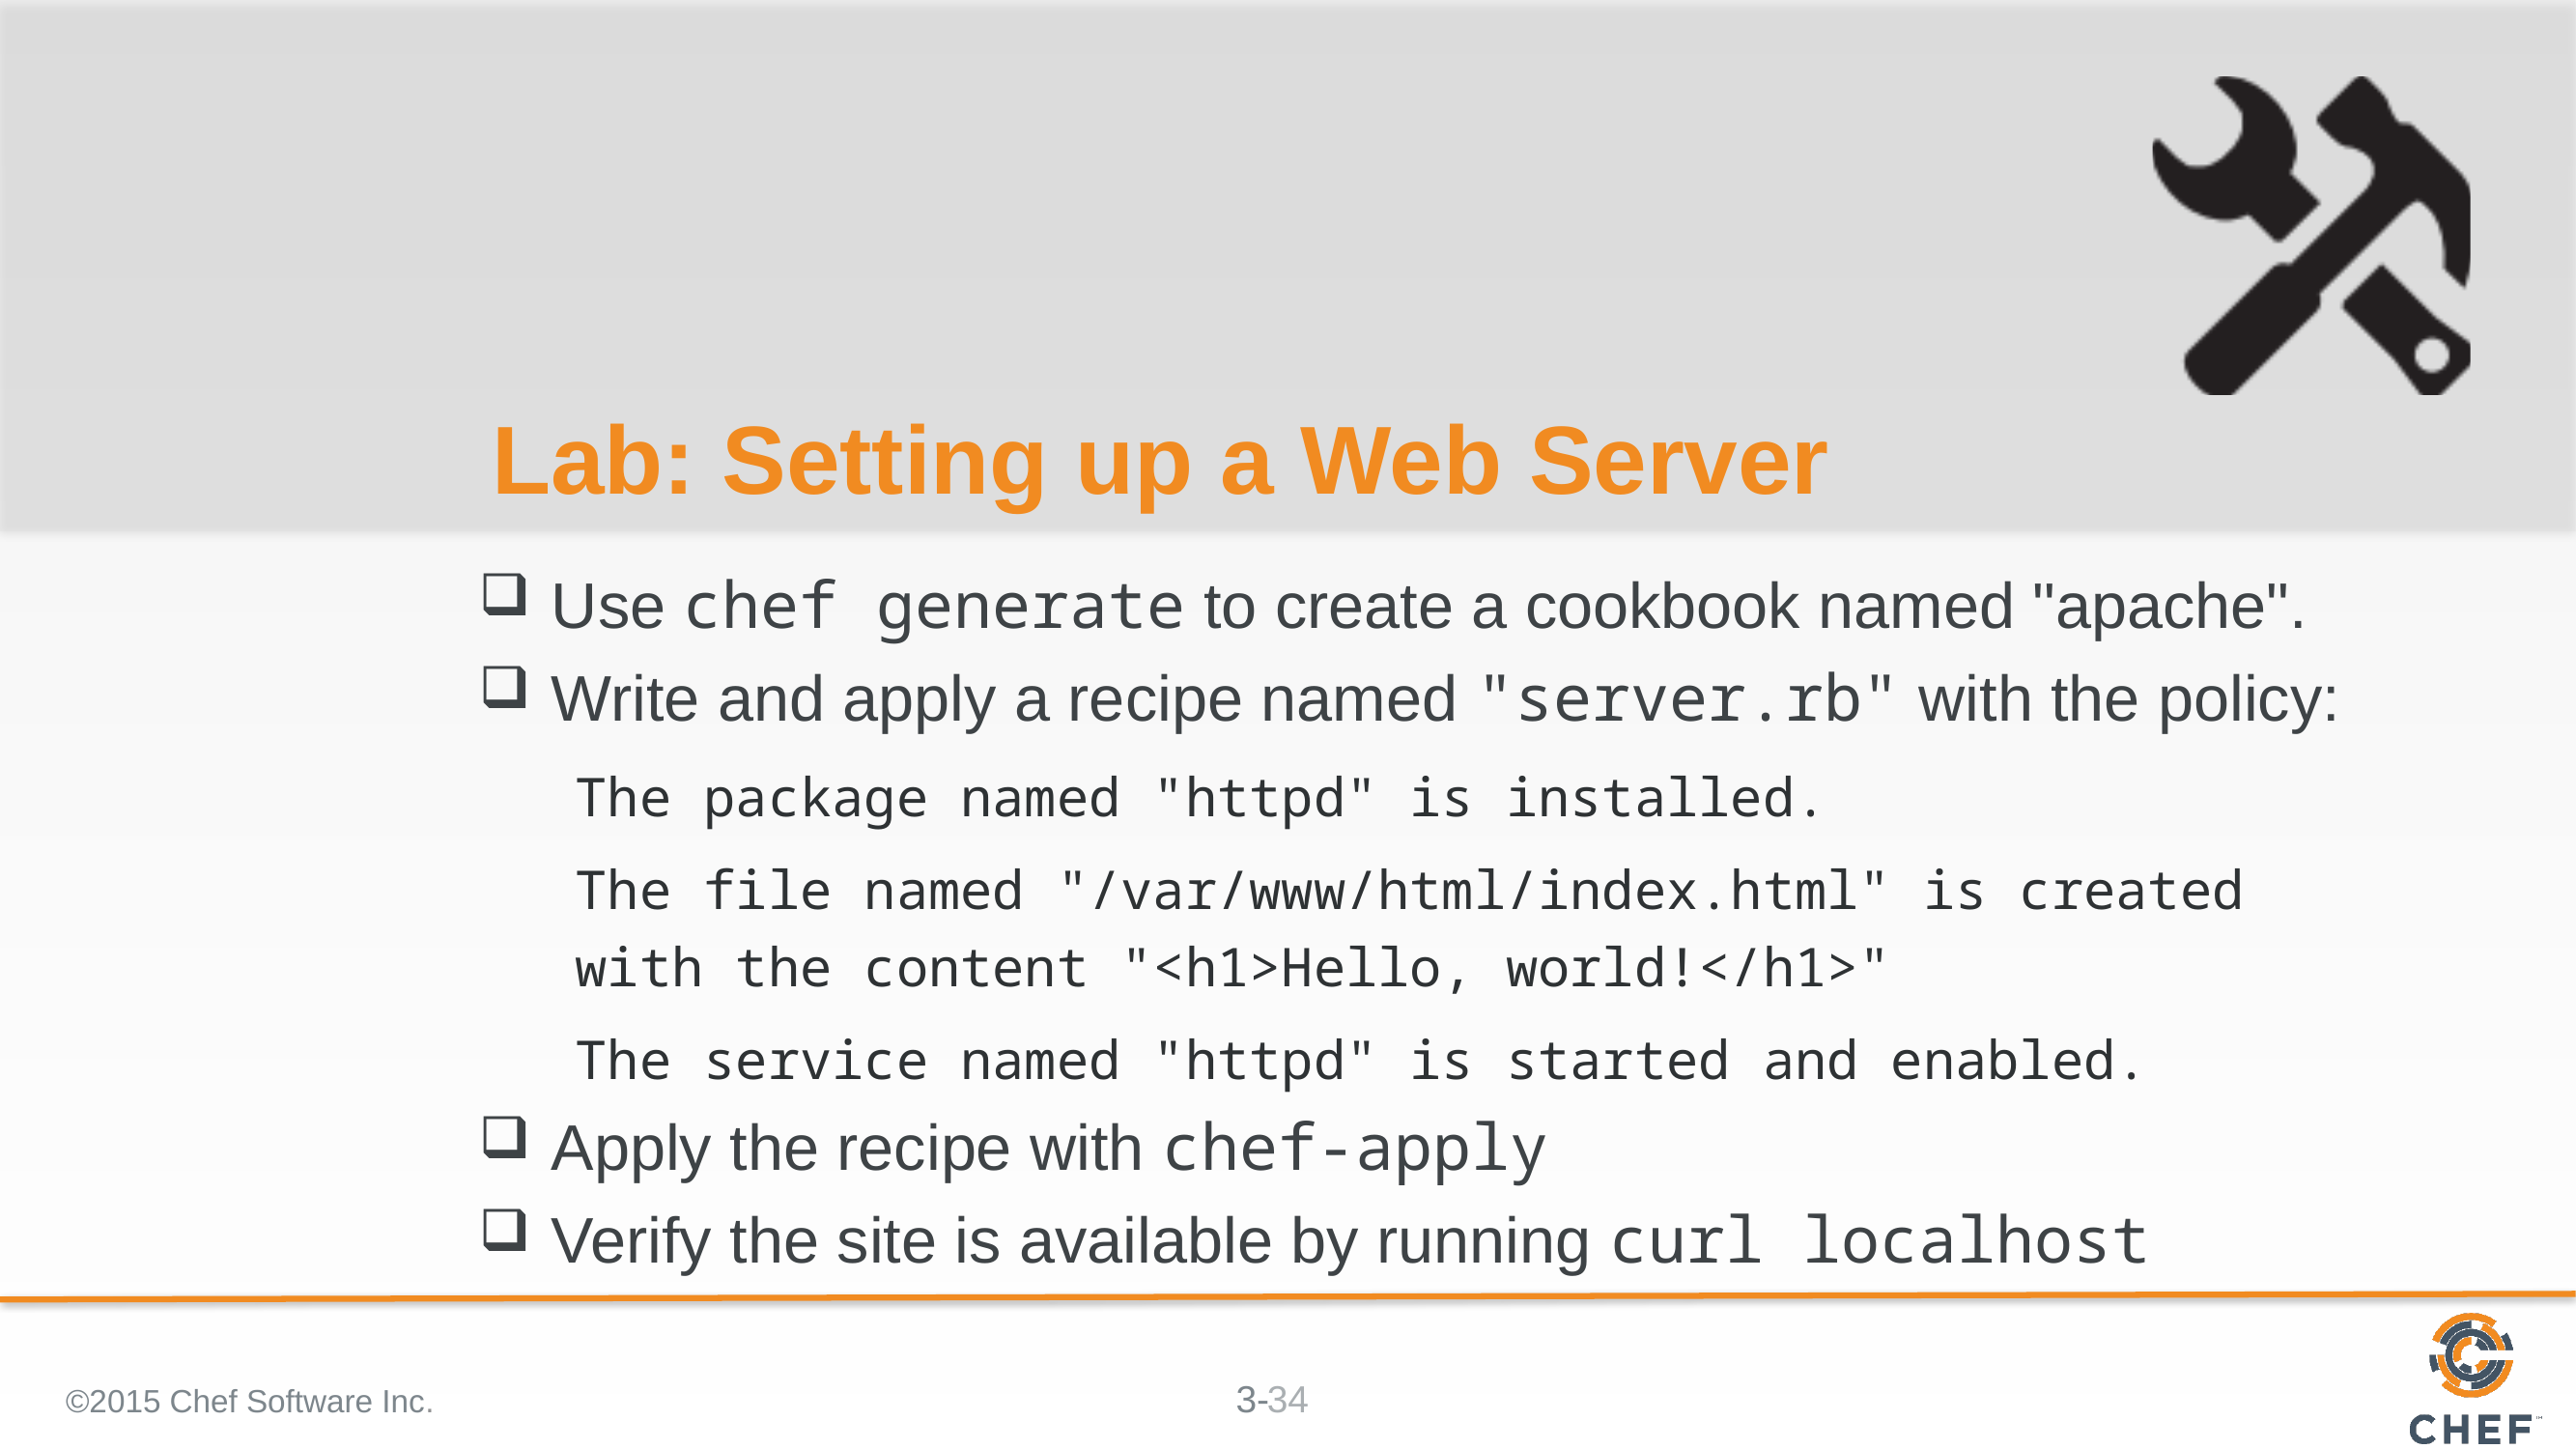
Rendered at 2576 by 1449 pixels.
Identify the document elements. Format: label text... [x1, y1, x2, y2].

footer ©2015 Chef Software Inc. [51, 1359, 952, 1440]
subtitle Use chef generate to create a cookbook named "apache". Write and apply a recipe named "server.rb" with the policy: The package named "httpd" is installed. The file named "/var/www/html/index.html" is created with the content "<h1>Hello, world!</h1>" The service named "httpd" is started and enabled. Apply the recipe with chef-apply Verify the site is available by running curl localhost [464, 533, 2367, 1287]
slide_number 34 [998, 1359, 1578, 1437]
title Lab: Setting up a Web Server [477, 395, 2217, 531]
picture [2399, 1297, 2550, 1449]
